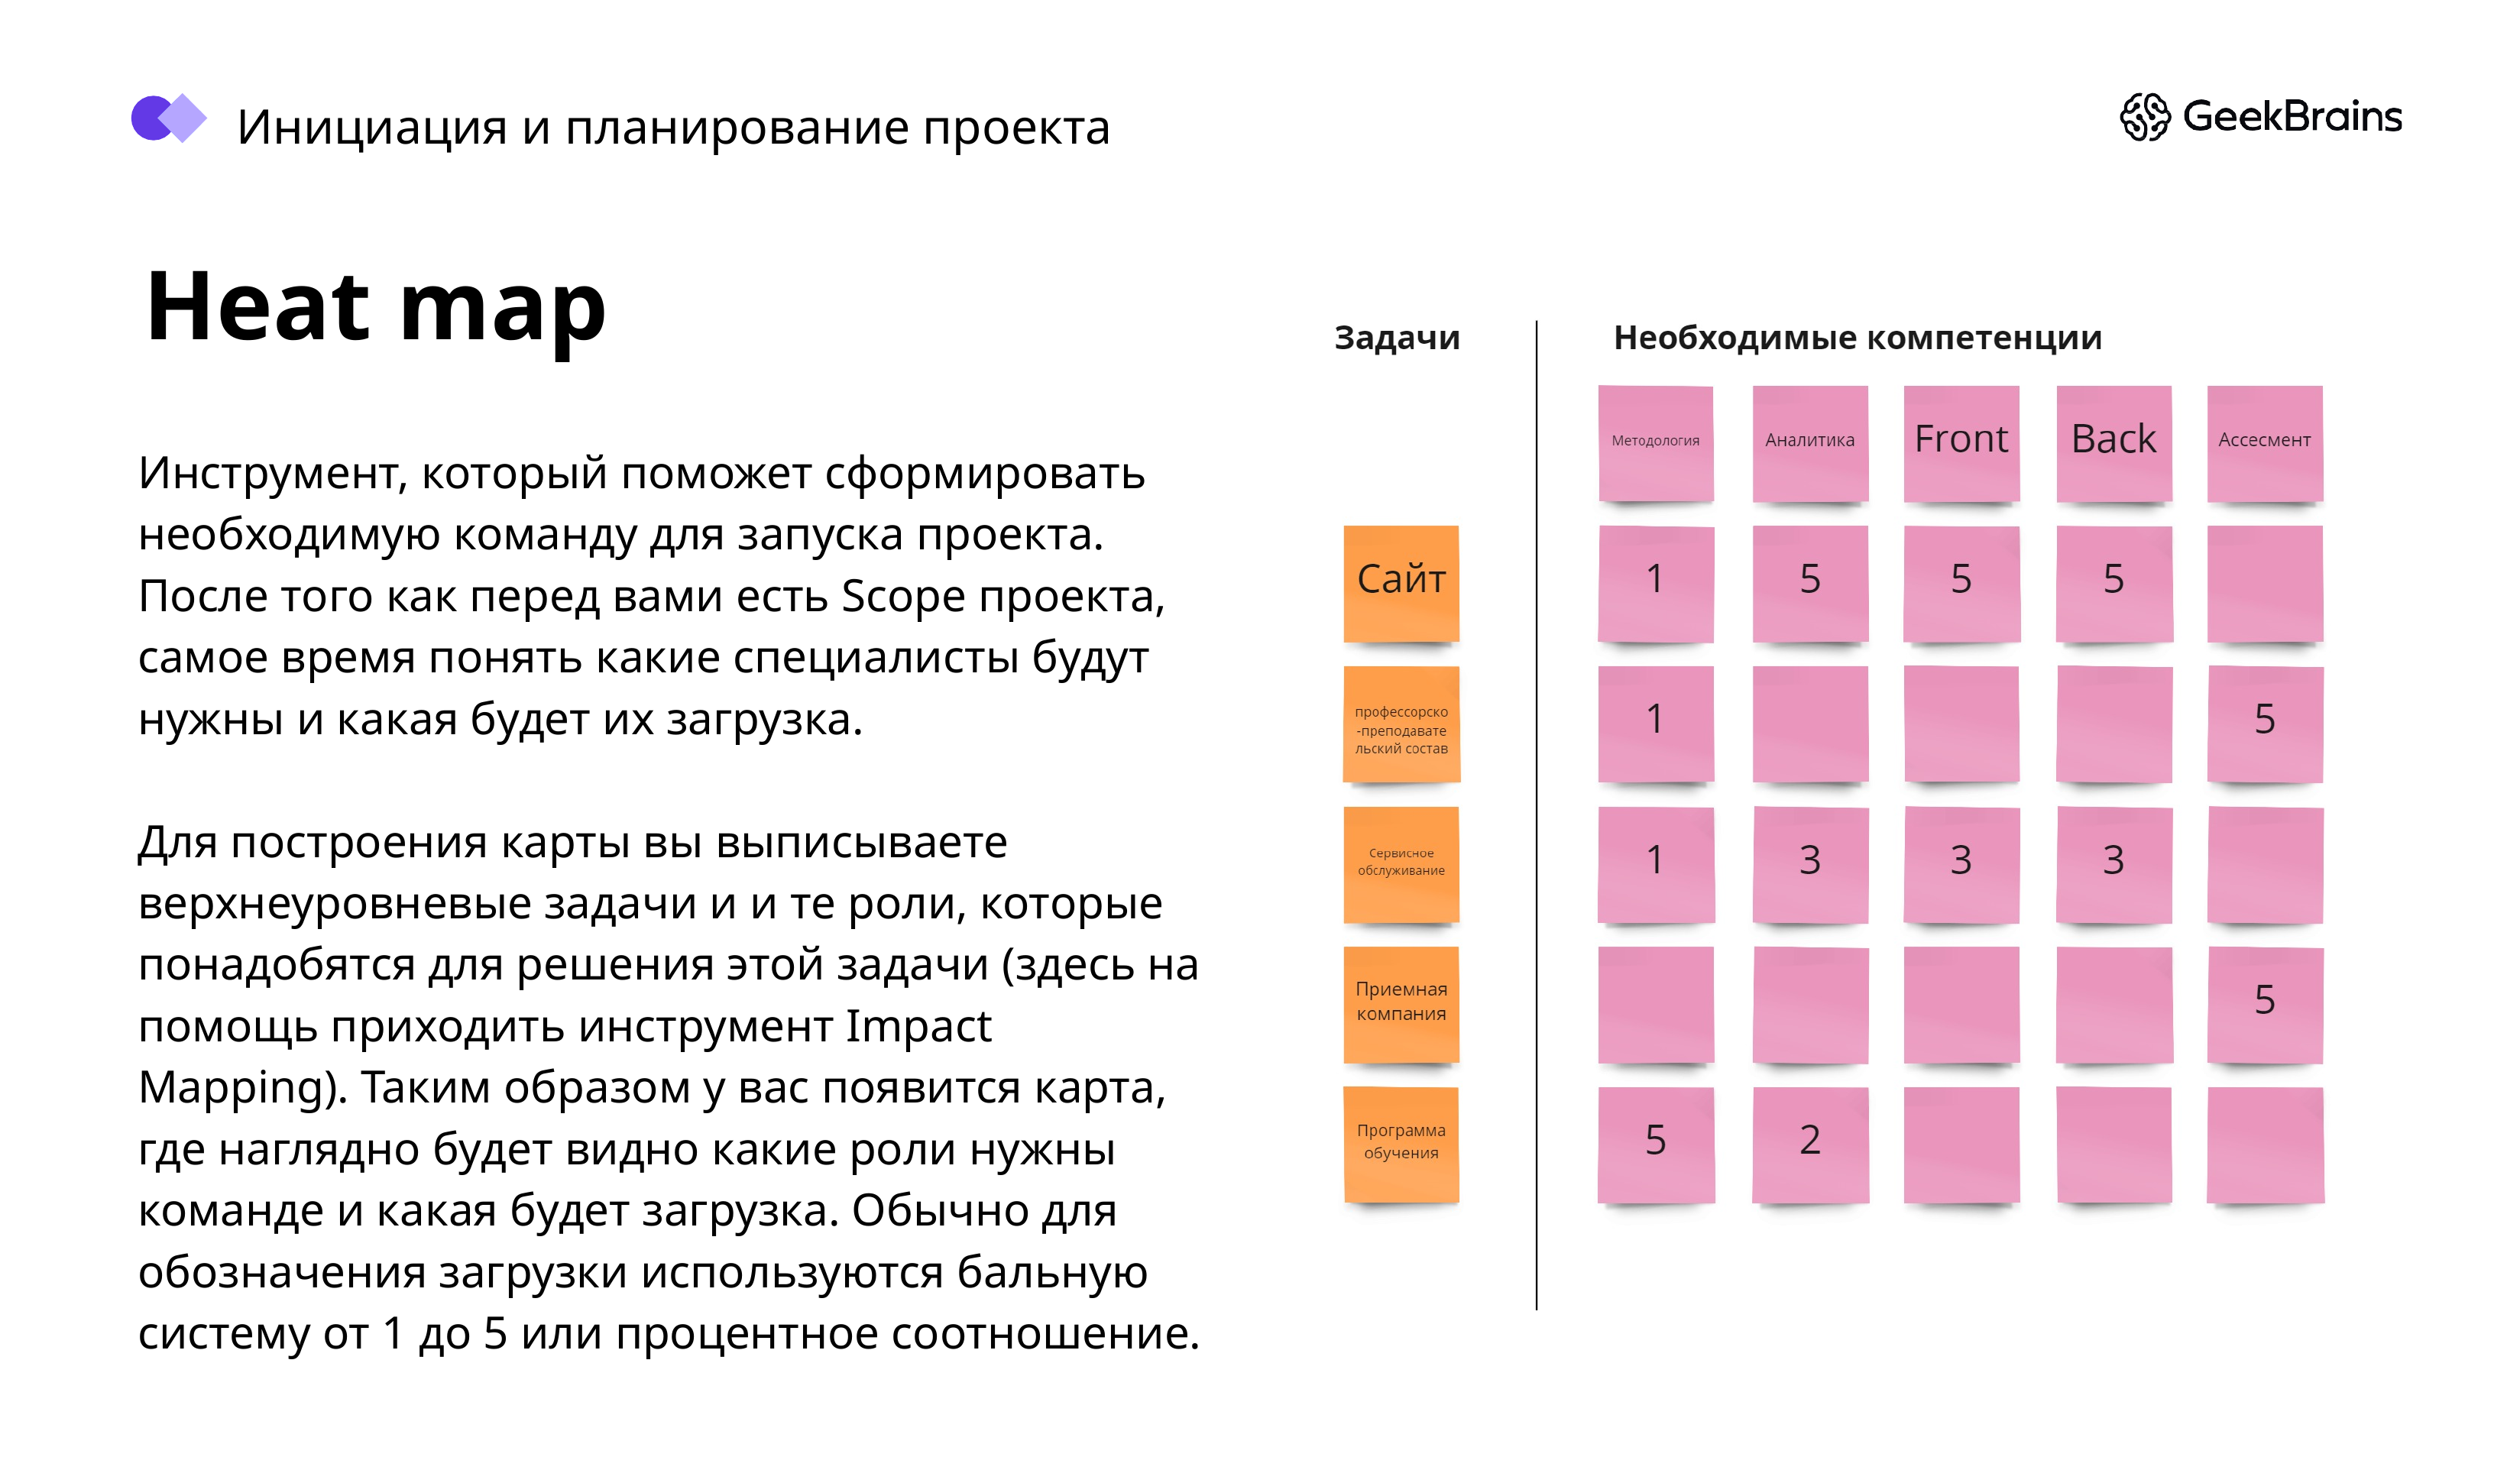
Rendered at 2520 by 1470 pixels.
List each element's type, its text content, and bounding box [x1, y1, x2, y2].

text_box Инструмент, который поможет сформировать необходимую команду для запуска проекта. После того как перед вами есть Scope проекта, самое время понять какие специалисты будут нужны и какая будет их загрузка. Для построения карты вы выписываете верхнеуровневые задачи и и те роли, которые понадобятся для решения этой задачи (здесь на помощь приходить инструмент Impact Mapping). Таким образом у вас появится карта, где наглядно будет видно какие роли нужны команде и какая будет загрузка. Обычно для обозначения загрузки используются бальную систему от 1 до 5 или процентное соотношение. [126, 424, 1223, 1370]
text_box Heat map [141, 249, 1217, 424]
text_box [157, 92, 208, 144]
text_box [131, 96, 171, 141]
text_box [2120, 92, 2402, 141]
picture [1223, 241, 2402, 1310]
text_box Инициация и планирование проекта [225, 71, 1521, 178]
